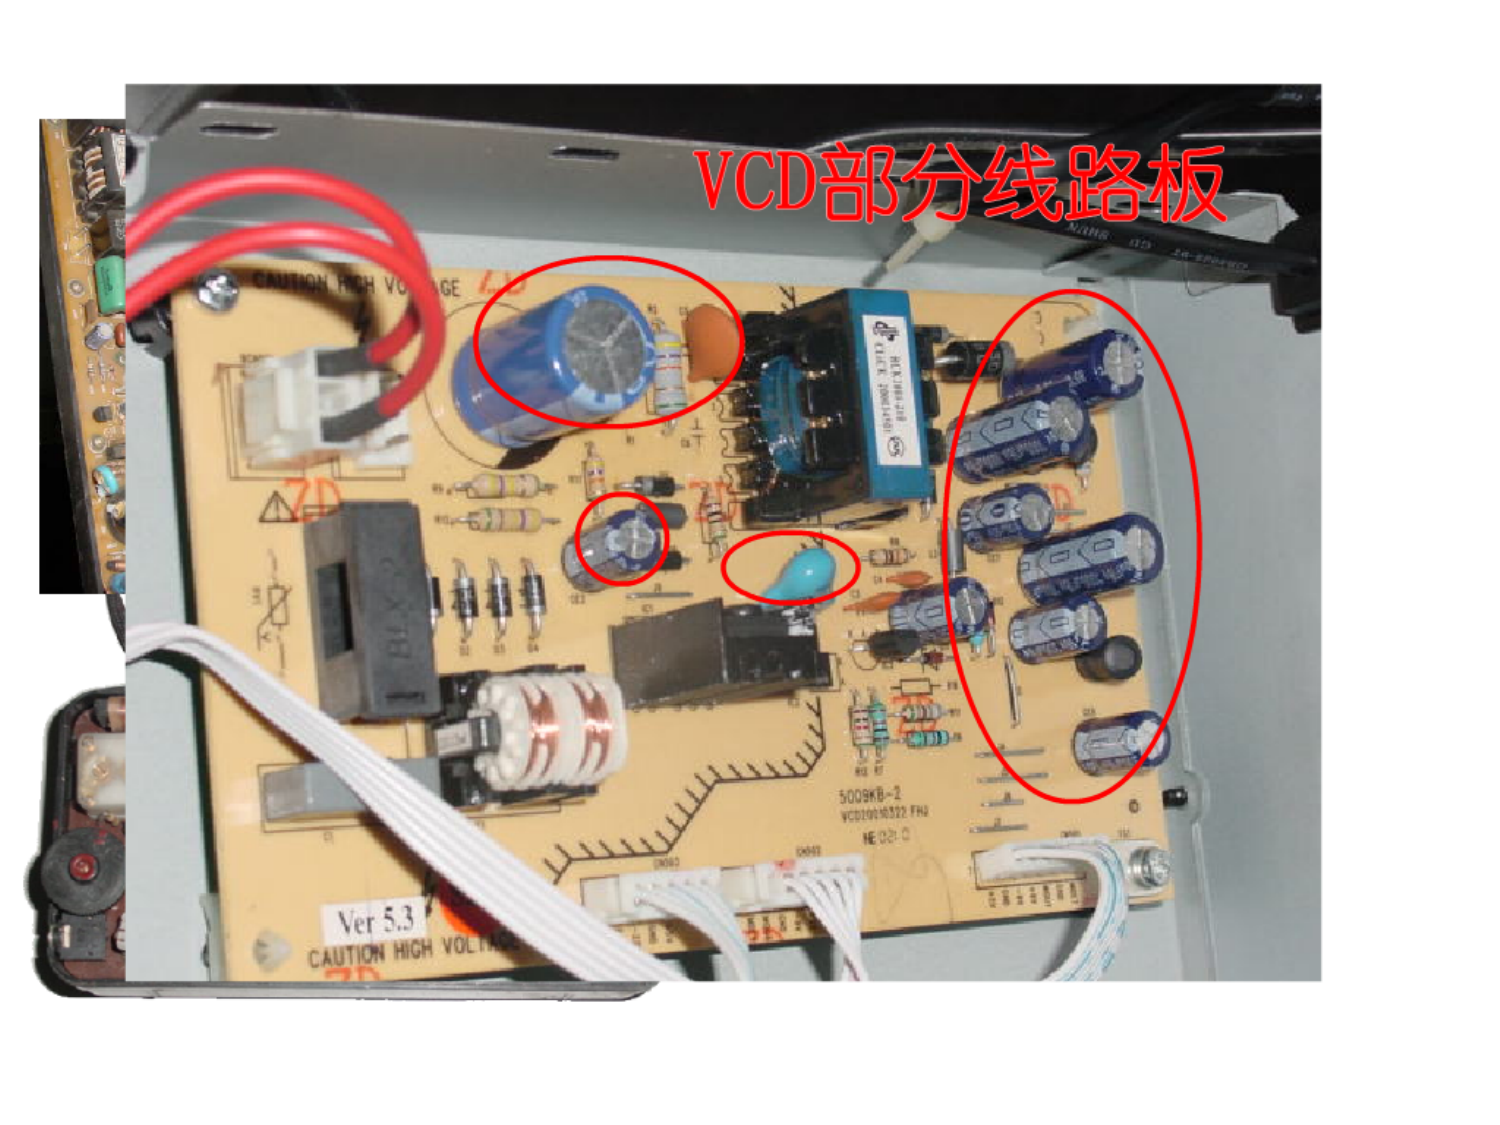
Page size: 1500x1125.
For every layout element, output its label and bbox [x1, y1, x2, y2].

text_box [0, 0, 1500, 1125]
